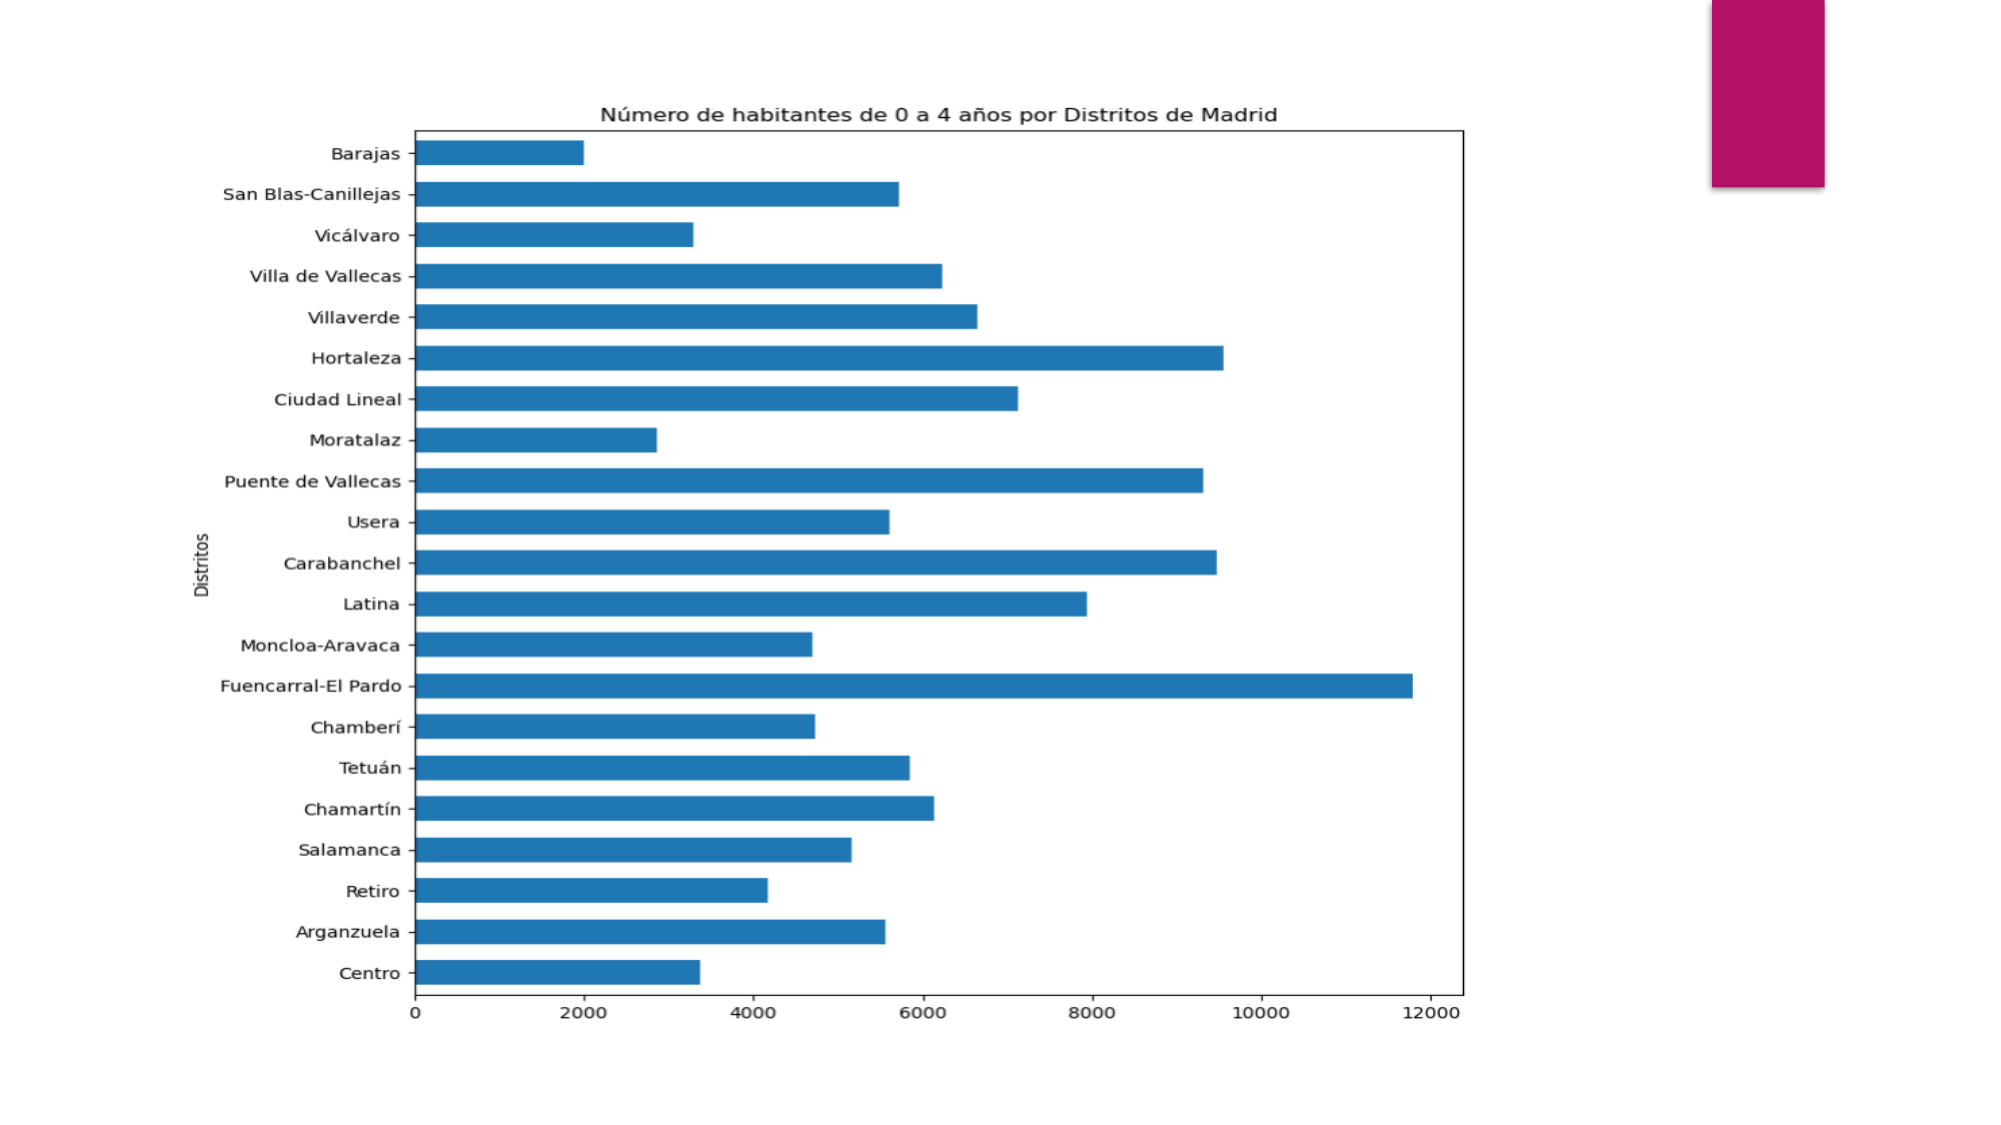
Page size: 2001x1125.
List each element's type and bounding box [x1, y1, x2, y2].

picture [46, 90, 1694, 1033]
